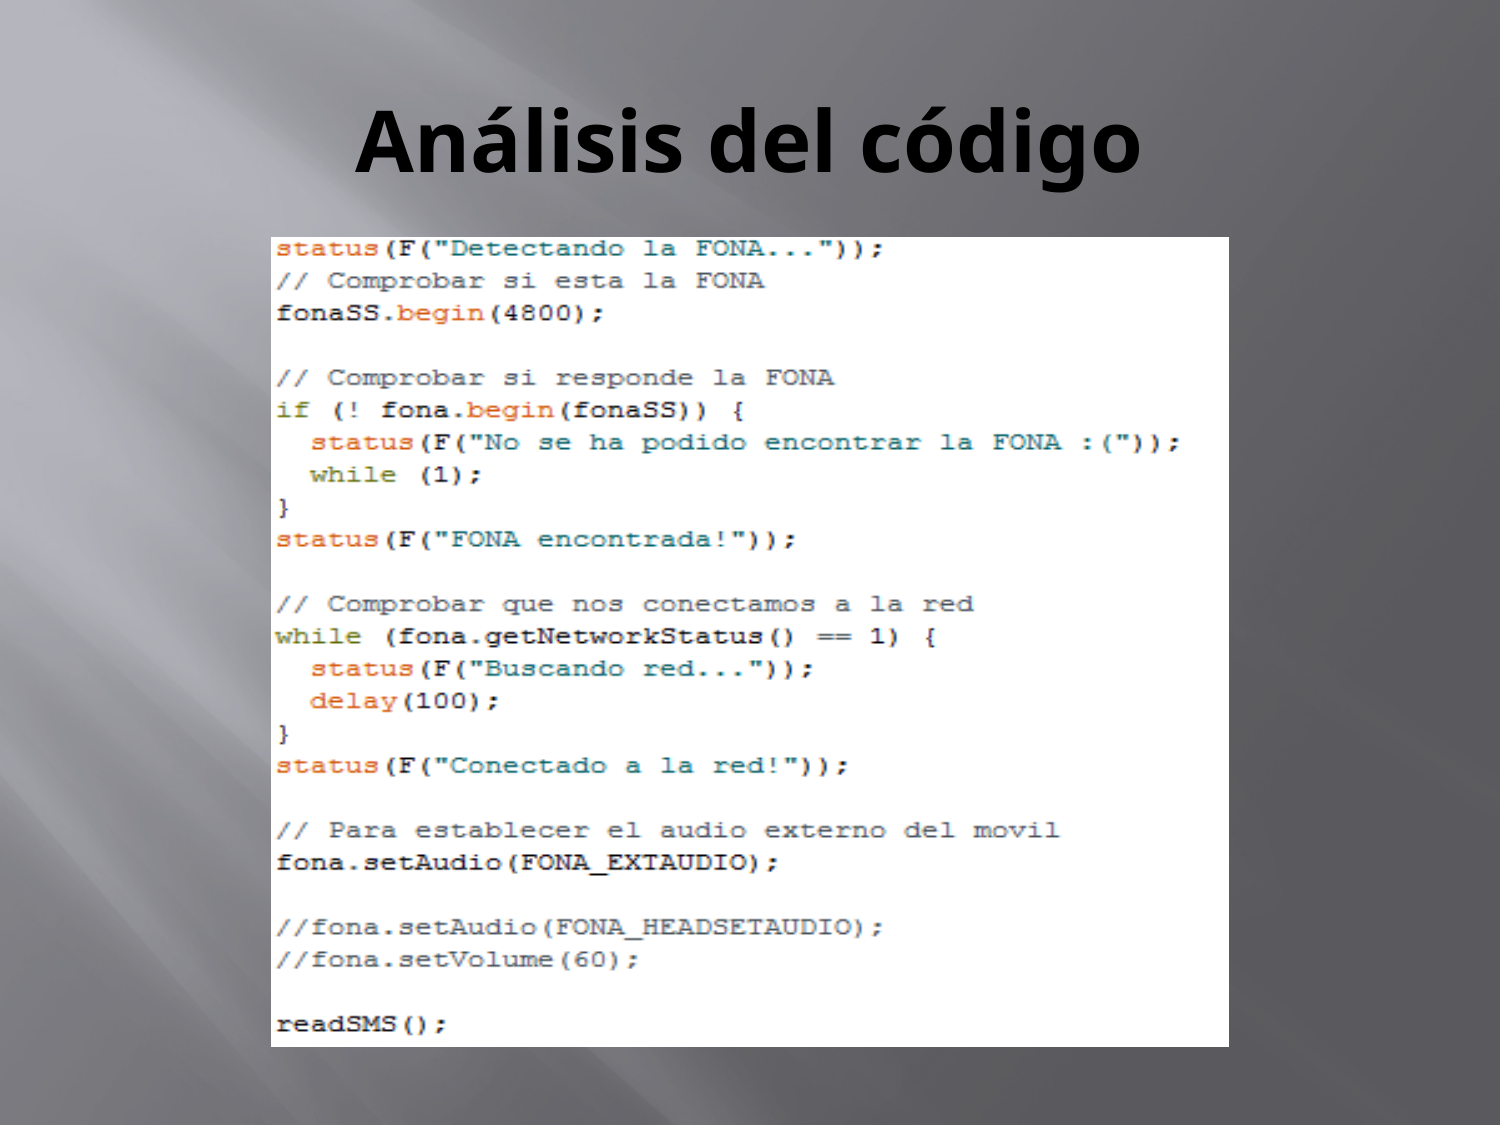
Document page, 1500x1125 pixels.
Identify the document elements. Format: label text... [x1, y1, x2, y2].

title Análisis del código [75, 45, 1425, 233]
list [271, 237, 1229, 1048]
